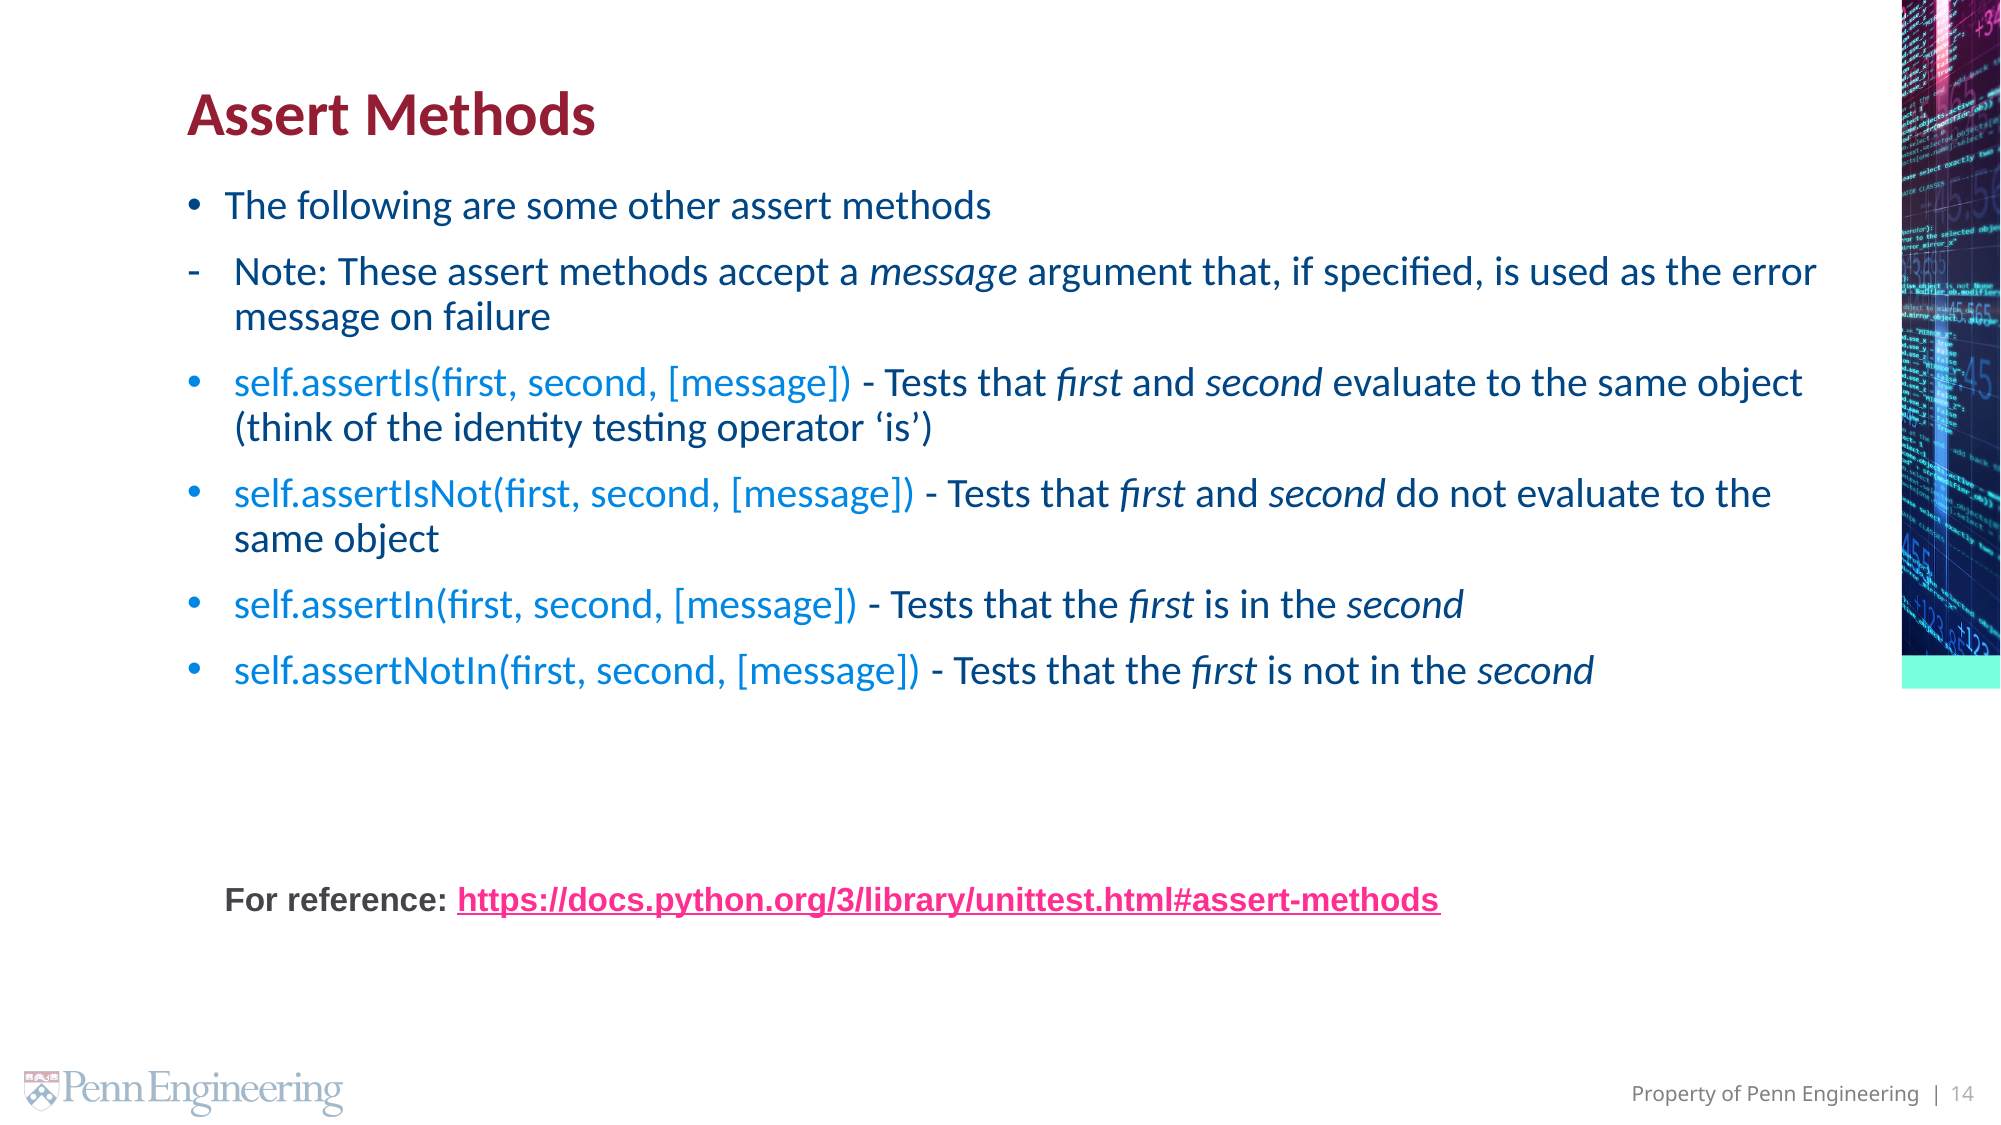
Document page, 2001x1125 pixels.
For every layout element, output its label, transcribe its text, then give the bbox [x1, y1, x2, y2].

text_box For reference: https://docs.python.org/3/library/unittest.html#assert-methods [187, 868, 1463, 968]
picture [1901, 0, 2001, 655]
list The following are some other assert methods Note: These assert methods accept a message argument that, if specified, is used as the error message on failure self.assertIs(first, second, [message]) - Tests that first and second evaluate to the same object (think of the identity testing operator ‘is’) self.assertIsNot(first, second, [message]) - Tests that first and second do not evaluate to the same object self.assertIn(first, second, [message]) - Tests that the first is in the second self.assertNotIn(first, second, [message]) - Tests that the first is not in the second [187, 184, 1871, 868]
slide_number 14 [1935, 1065, 2000, 1125]
title Assert Methods [187, 54, 1871, 176]
